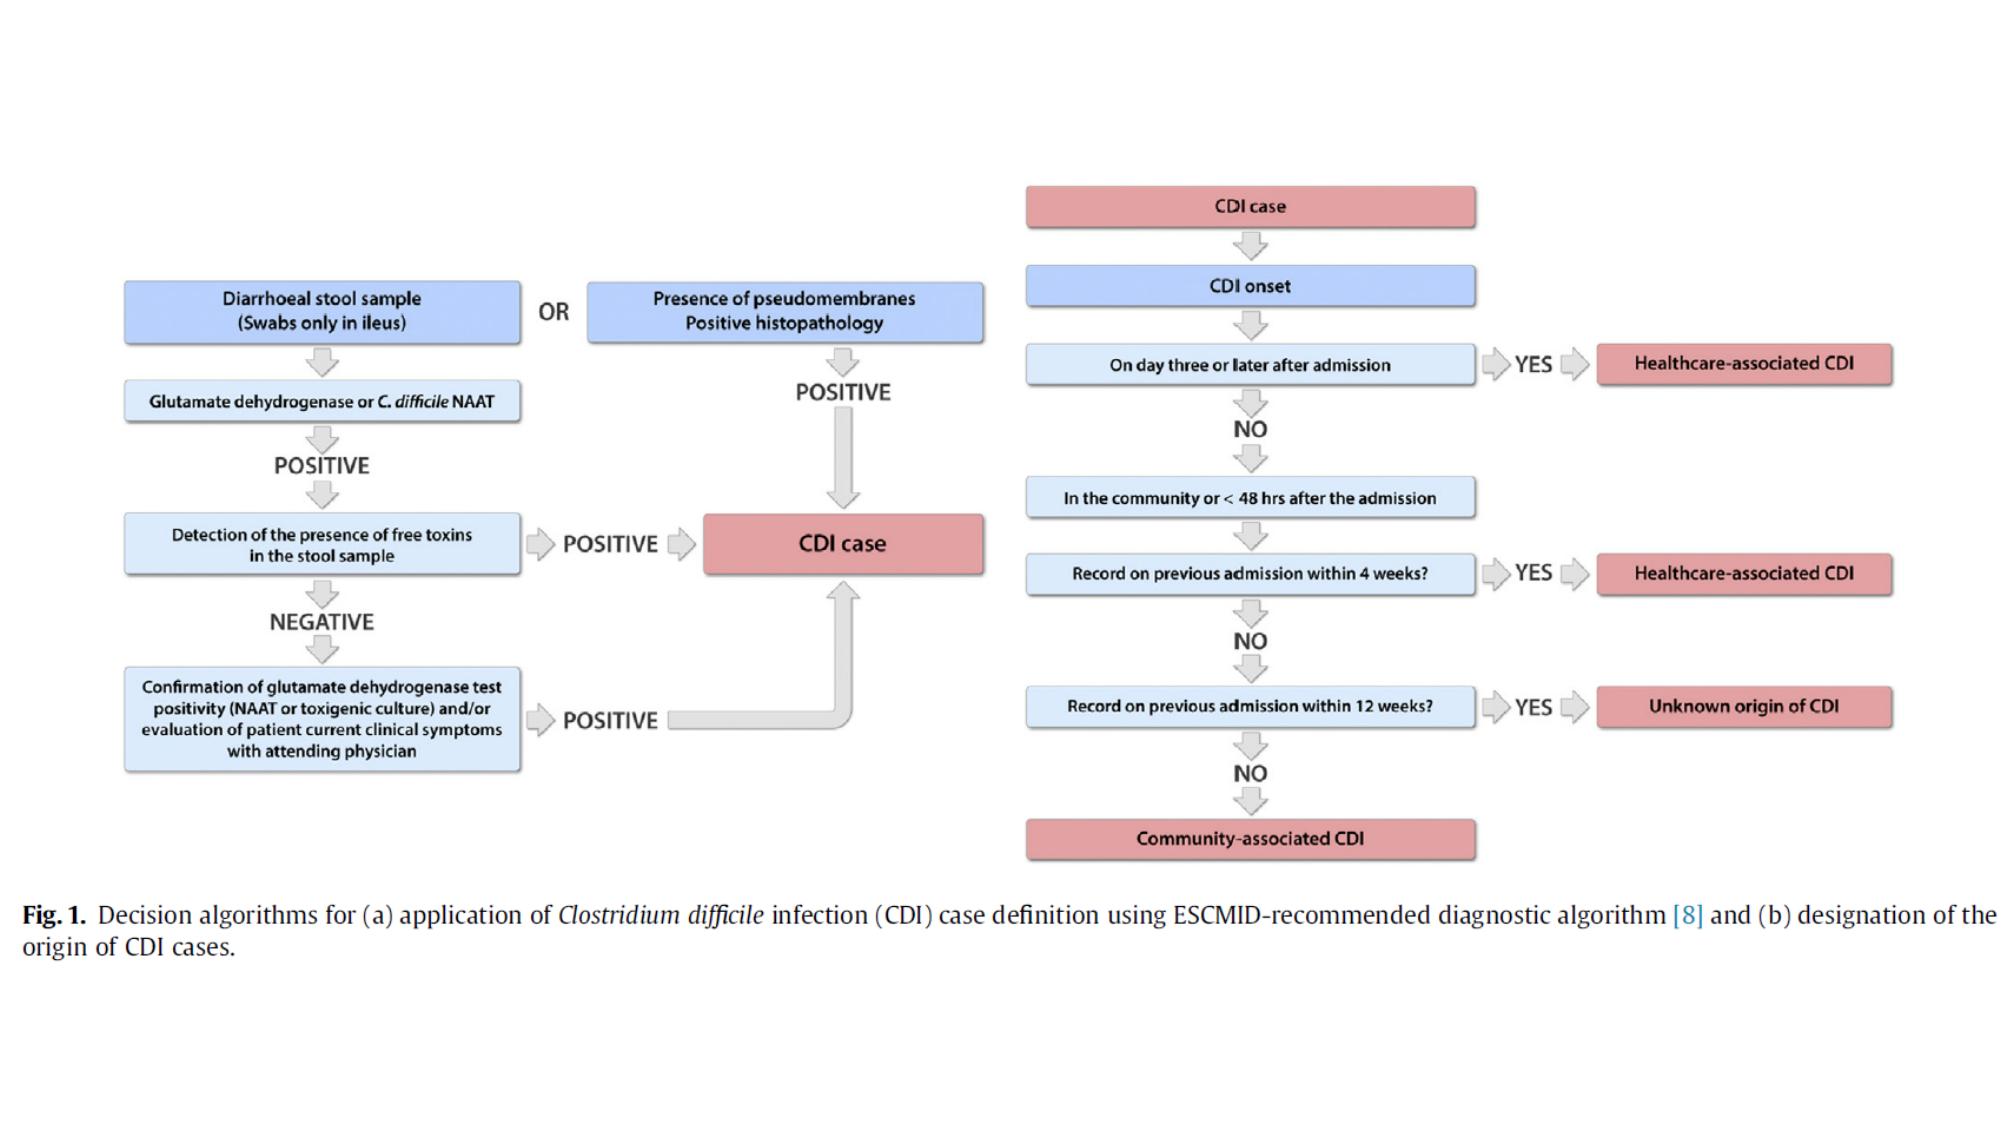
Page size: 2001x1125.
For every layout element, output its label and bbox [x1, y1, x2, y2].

picture [0, 159, 2000, 966]
